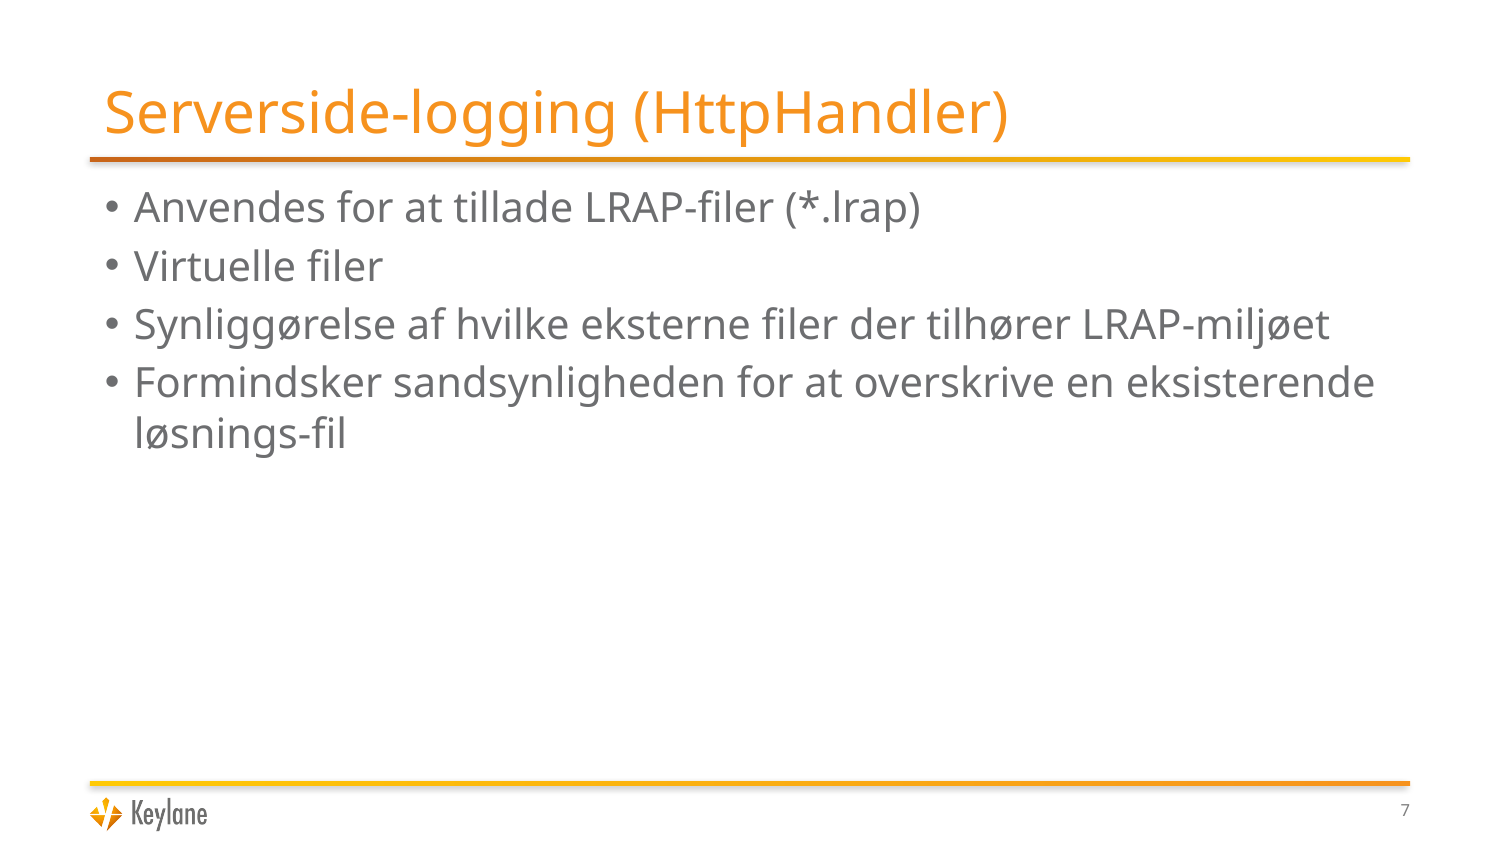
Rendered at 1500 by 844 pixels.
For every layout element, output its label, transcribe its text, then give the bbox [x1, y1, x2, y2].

picture [71, 788, 356, 844]
title Serverside-logging (HttpHandler) [89, 33, 1411, 153]
list Anvendes for at tillade LRAP-filer (*.lrap) Virtuelle filer Synliggørelse af hvilke eksterne filer der tilhører LRAP-miljøet Formindsker sandsynligheden for at overskrive en eksisterende løsnings-fil [89, 173, 1411, 771]
